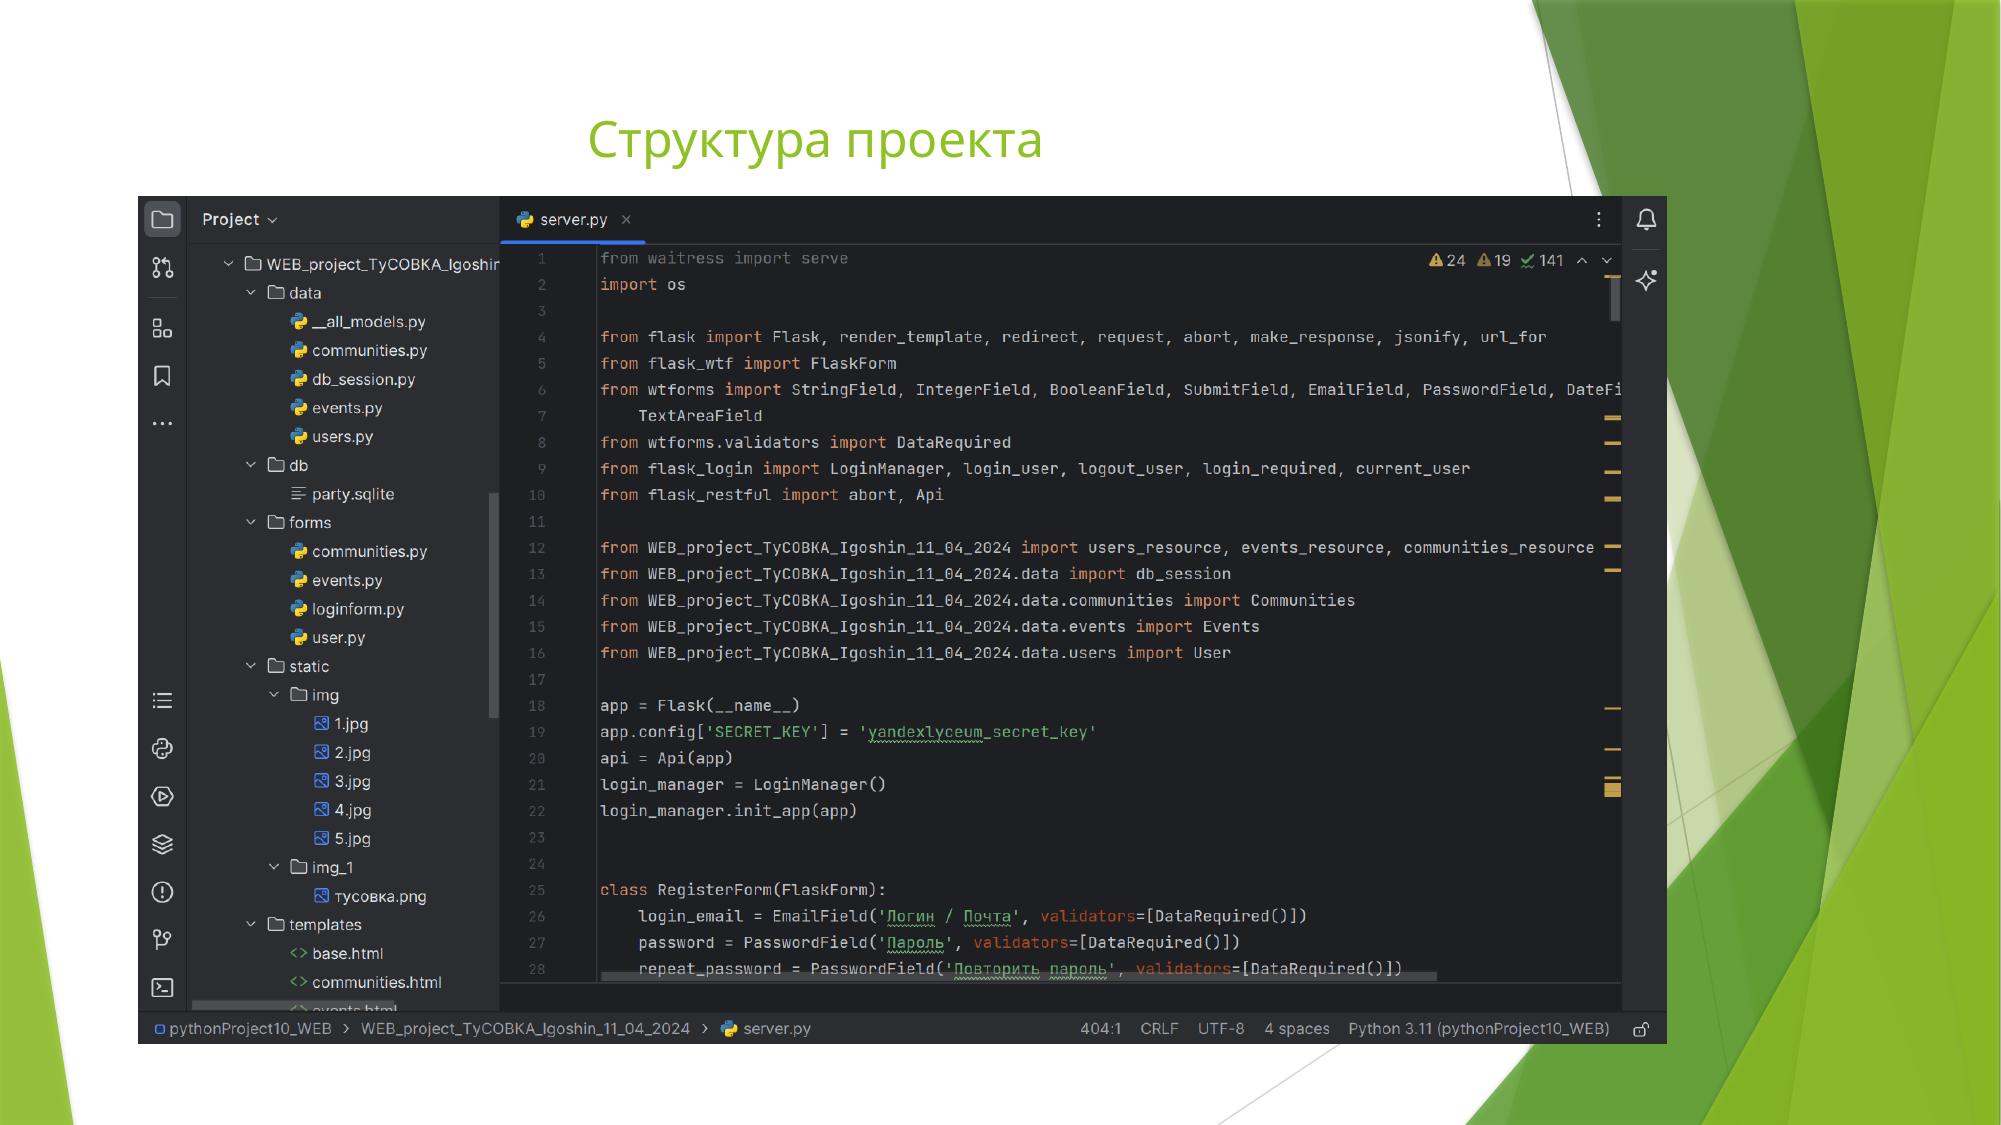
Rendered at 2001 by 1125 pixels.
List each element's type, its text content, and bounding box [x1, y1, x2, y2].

title Структура проекта [111, 99, 1522, 317]
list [137, 196, 1668, 1045]
